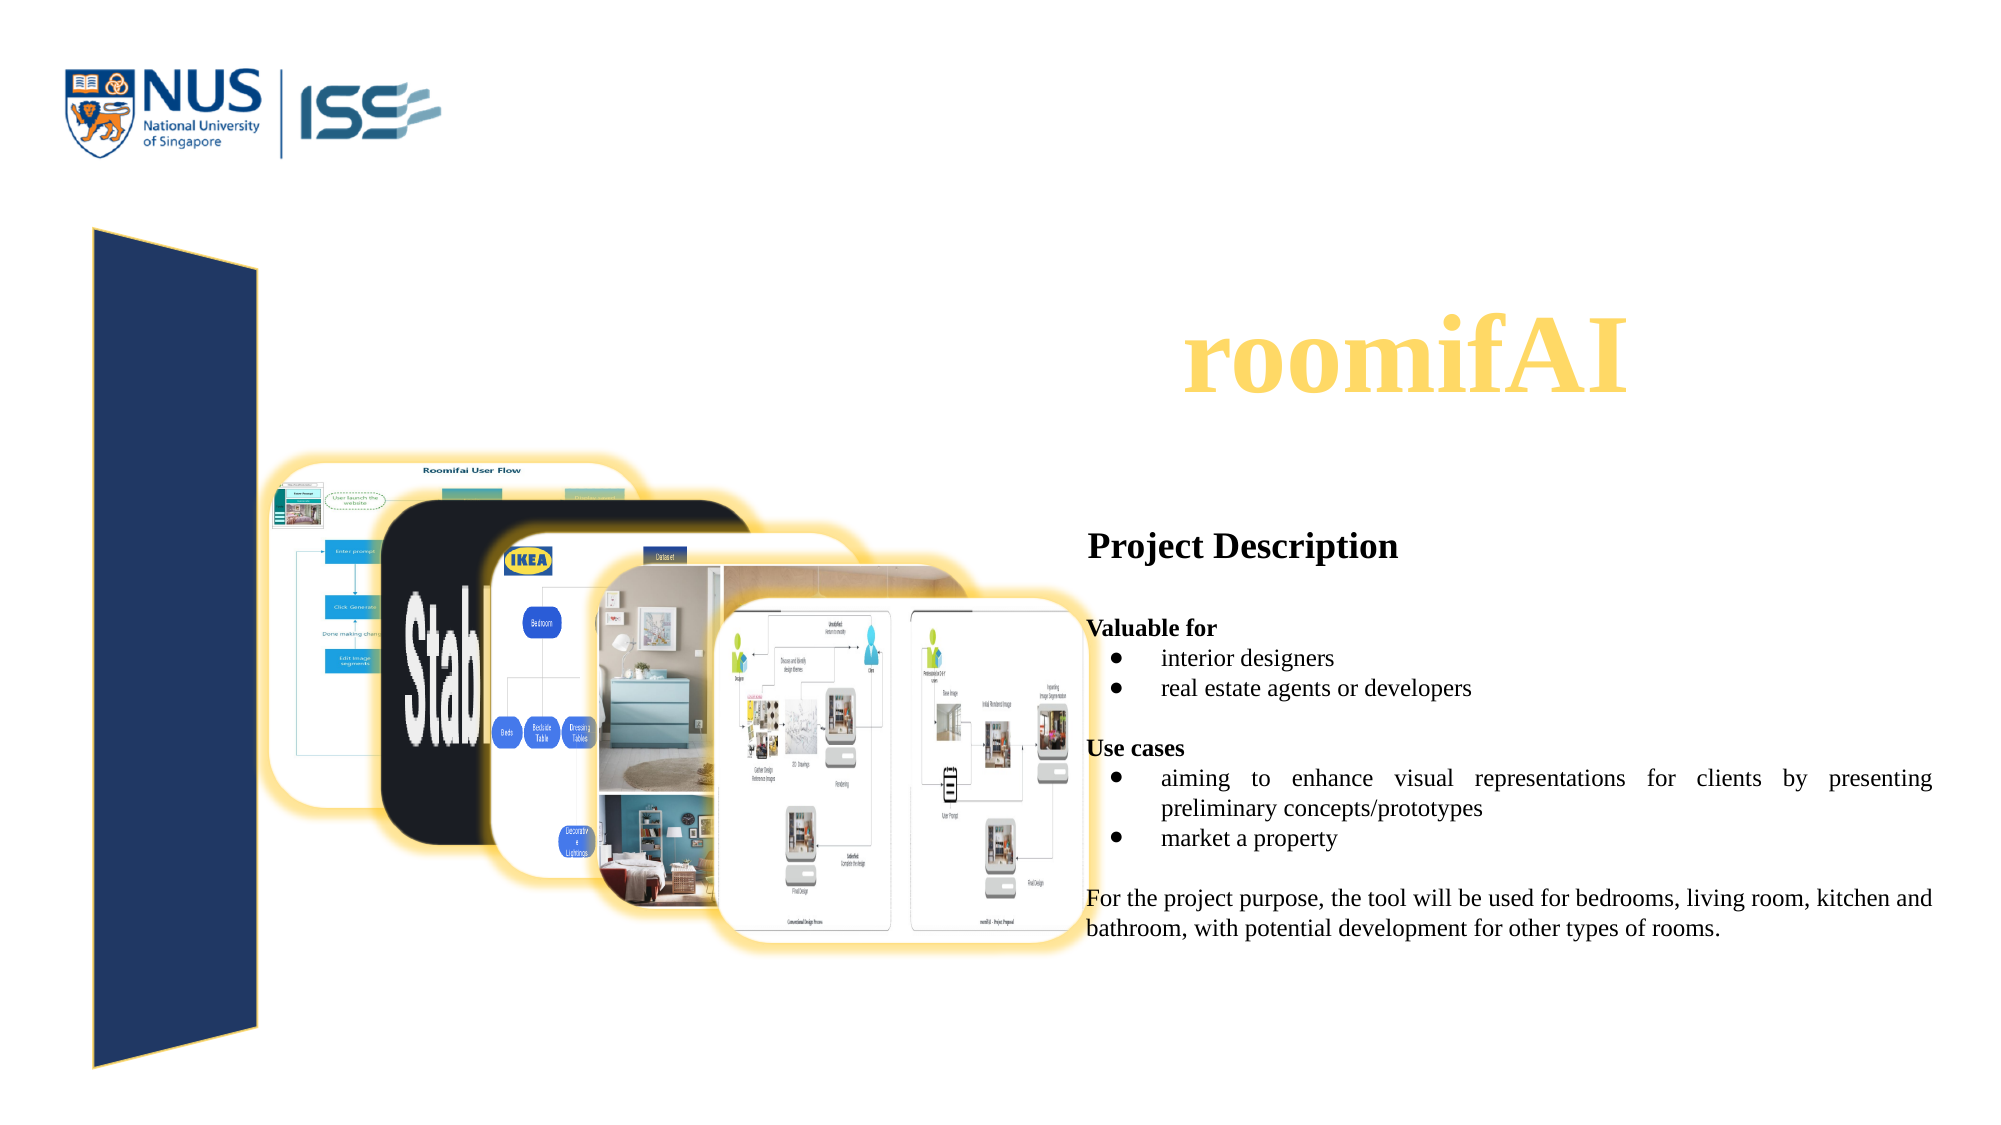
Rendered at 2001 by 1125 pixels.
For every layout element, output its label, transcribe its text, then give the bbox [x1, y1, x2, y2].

text_box [382, 501, 737, 844]
picture [49, 56, 466, 174]
text_box roomifAI [1138, 272, 1674, 423]
text_box [92, 226, 259, 1070]
text_box [492, 534, 845, 877]
text_box [598, 565, 956, 908]
text_box Valuable for interior designers real estate agents or developers Use cases aiming to enhance visual representations for clients by presenting preliminary concepts/prototypes market a property For the project purpose, the tool will be used for bedrooms, living room, kitchen and bathroom, with potential development for other types of rooms. [1071, 574, 1949, 994]
text_box [715, 599, 1071, 942]
text_box Project Description [1072, 513, 1414, 574]
text_box [270, 464, 628, 807]
